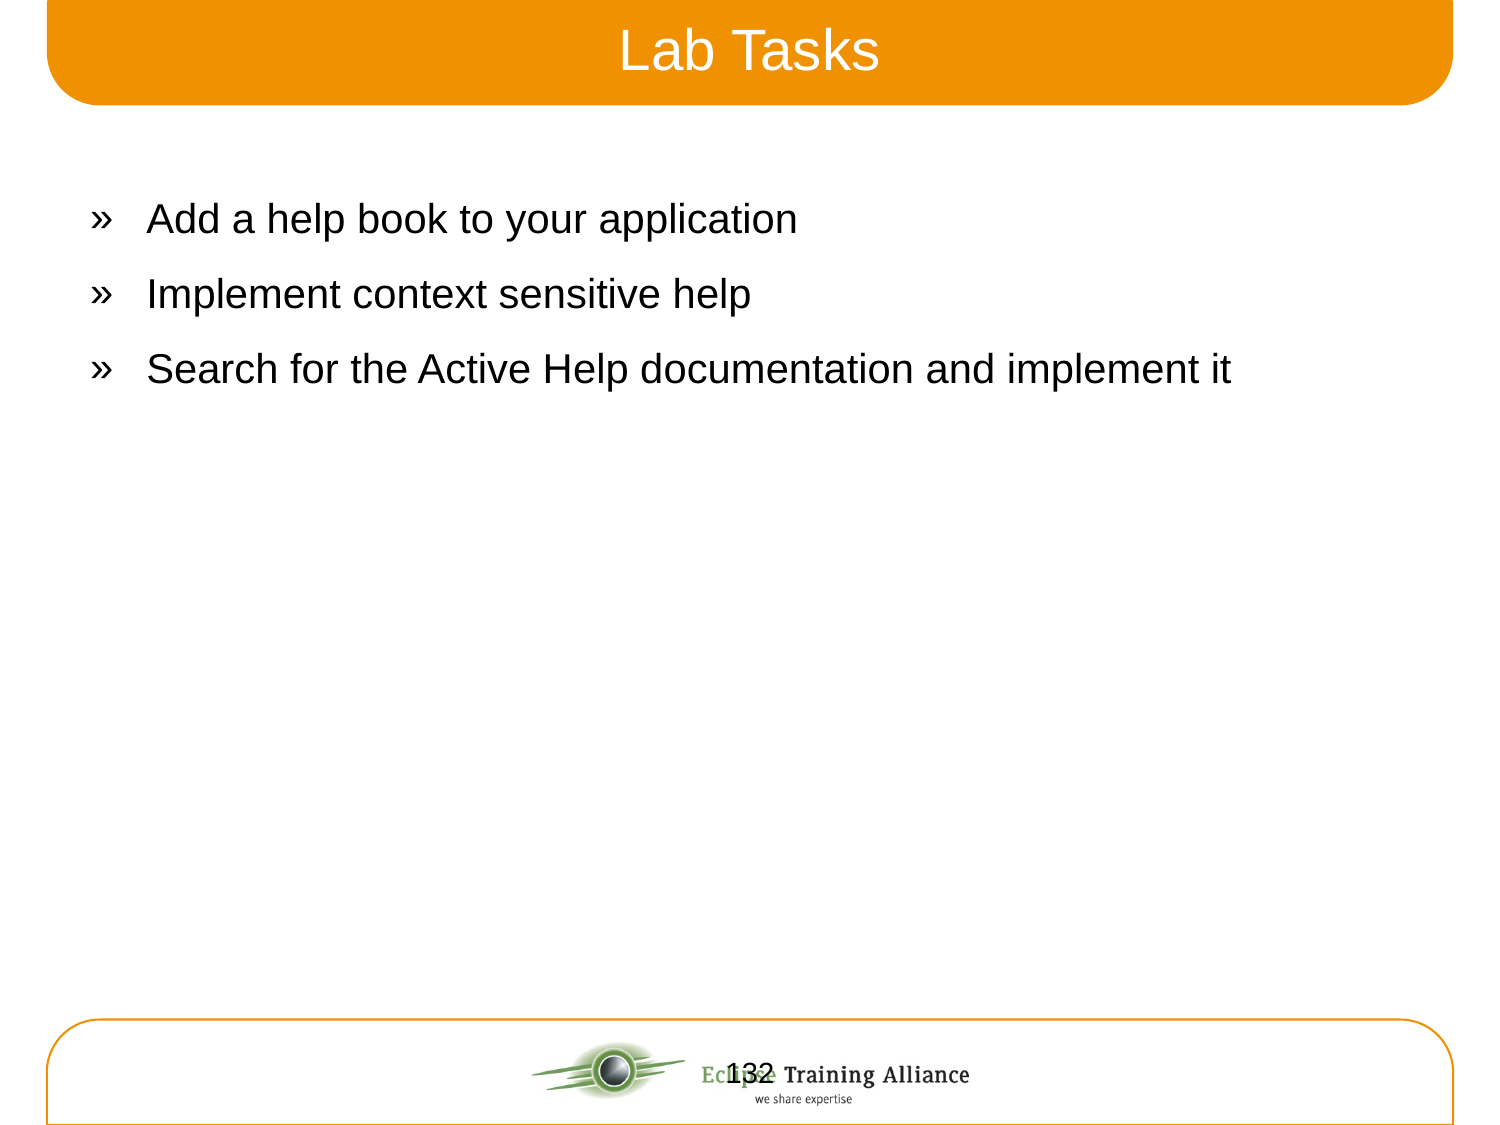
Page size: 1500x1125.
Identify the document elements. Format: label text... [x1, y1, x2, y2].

slide_number 132 [662, 1041, 838, 1102]
title Lab Tasks [82, 0, 1418, 94]
picture [531, 1038, 969, 1106]
list Add a help book to your application Implement context sensitive help Search for the Active Help documentation and implement it [75, 184, 1425, 1000]
